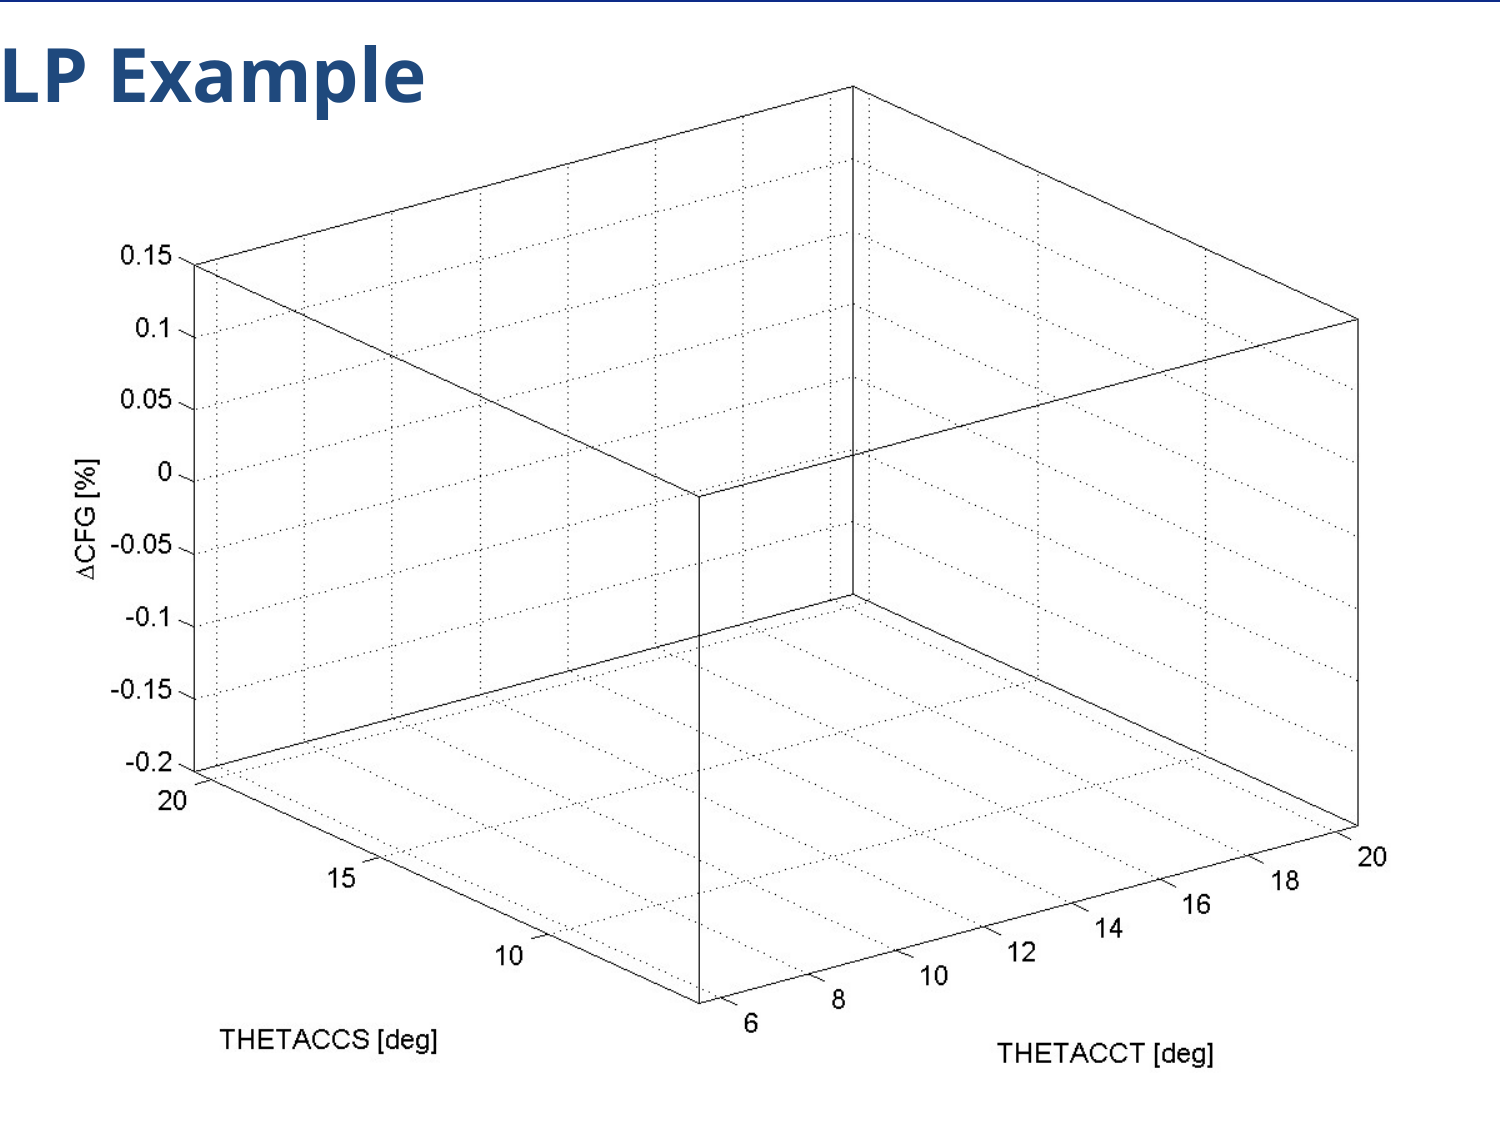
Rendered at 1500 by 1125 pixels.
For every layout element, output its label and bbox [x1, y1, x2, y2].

text_box [0, 1, 1500, 1125]
